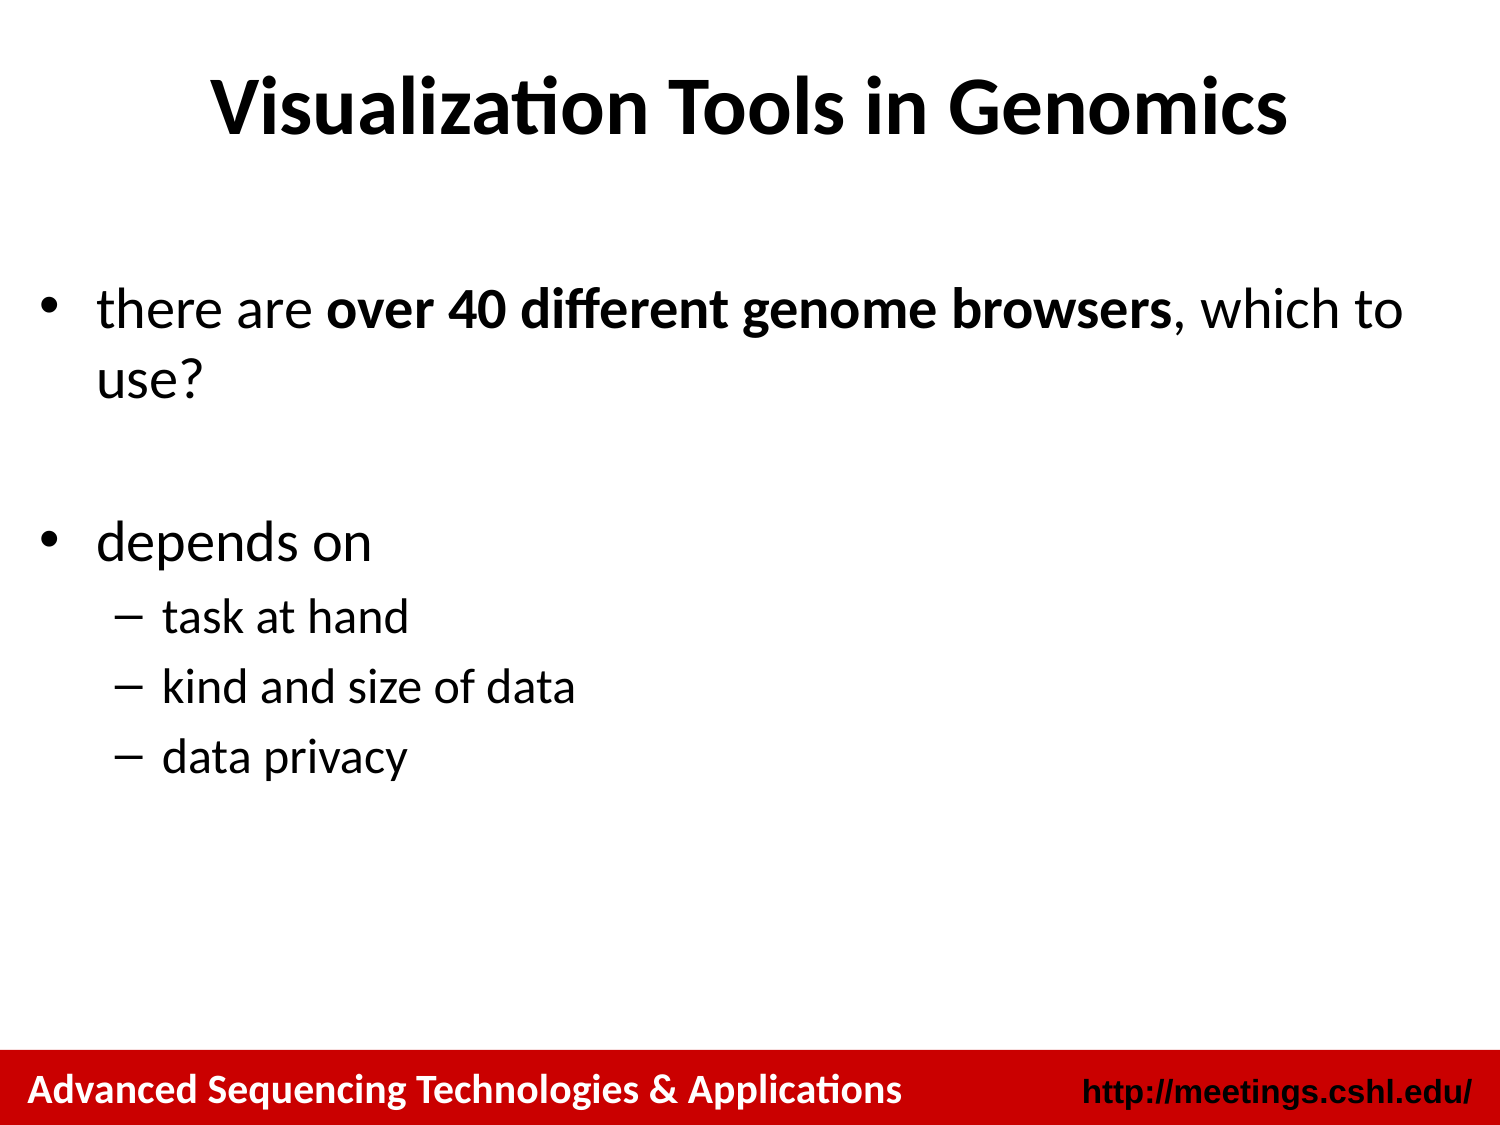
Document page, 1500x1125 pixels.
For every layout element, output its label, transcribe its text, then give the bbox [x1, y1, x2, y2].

list there are over 40 different genome browsers, which to use? depends on task at hand kind and size of data data privacy [24, 262, 1475, 1038]
title Visualization Tools in Genomics [24, 7, 1475, 195]
